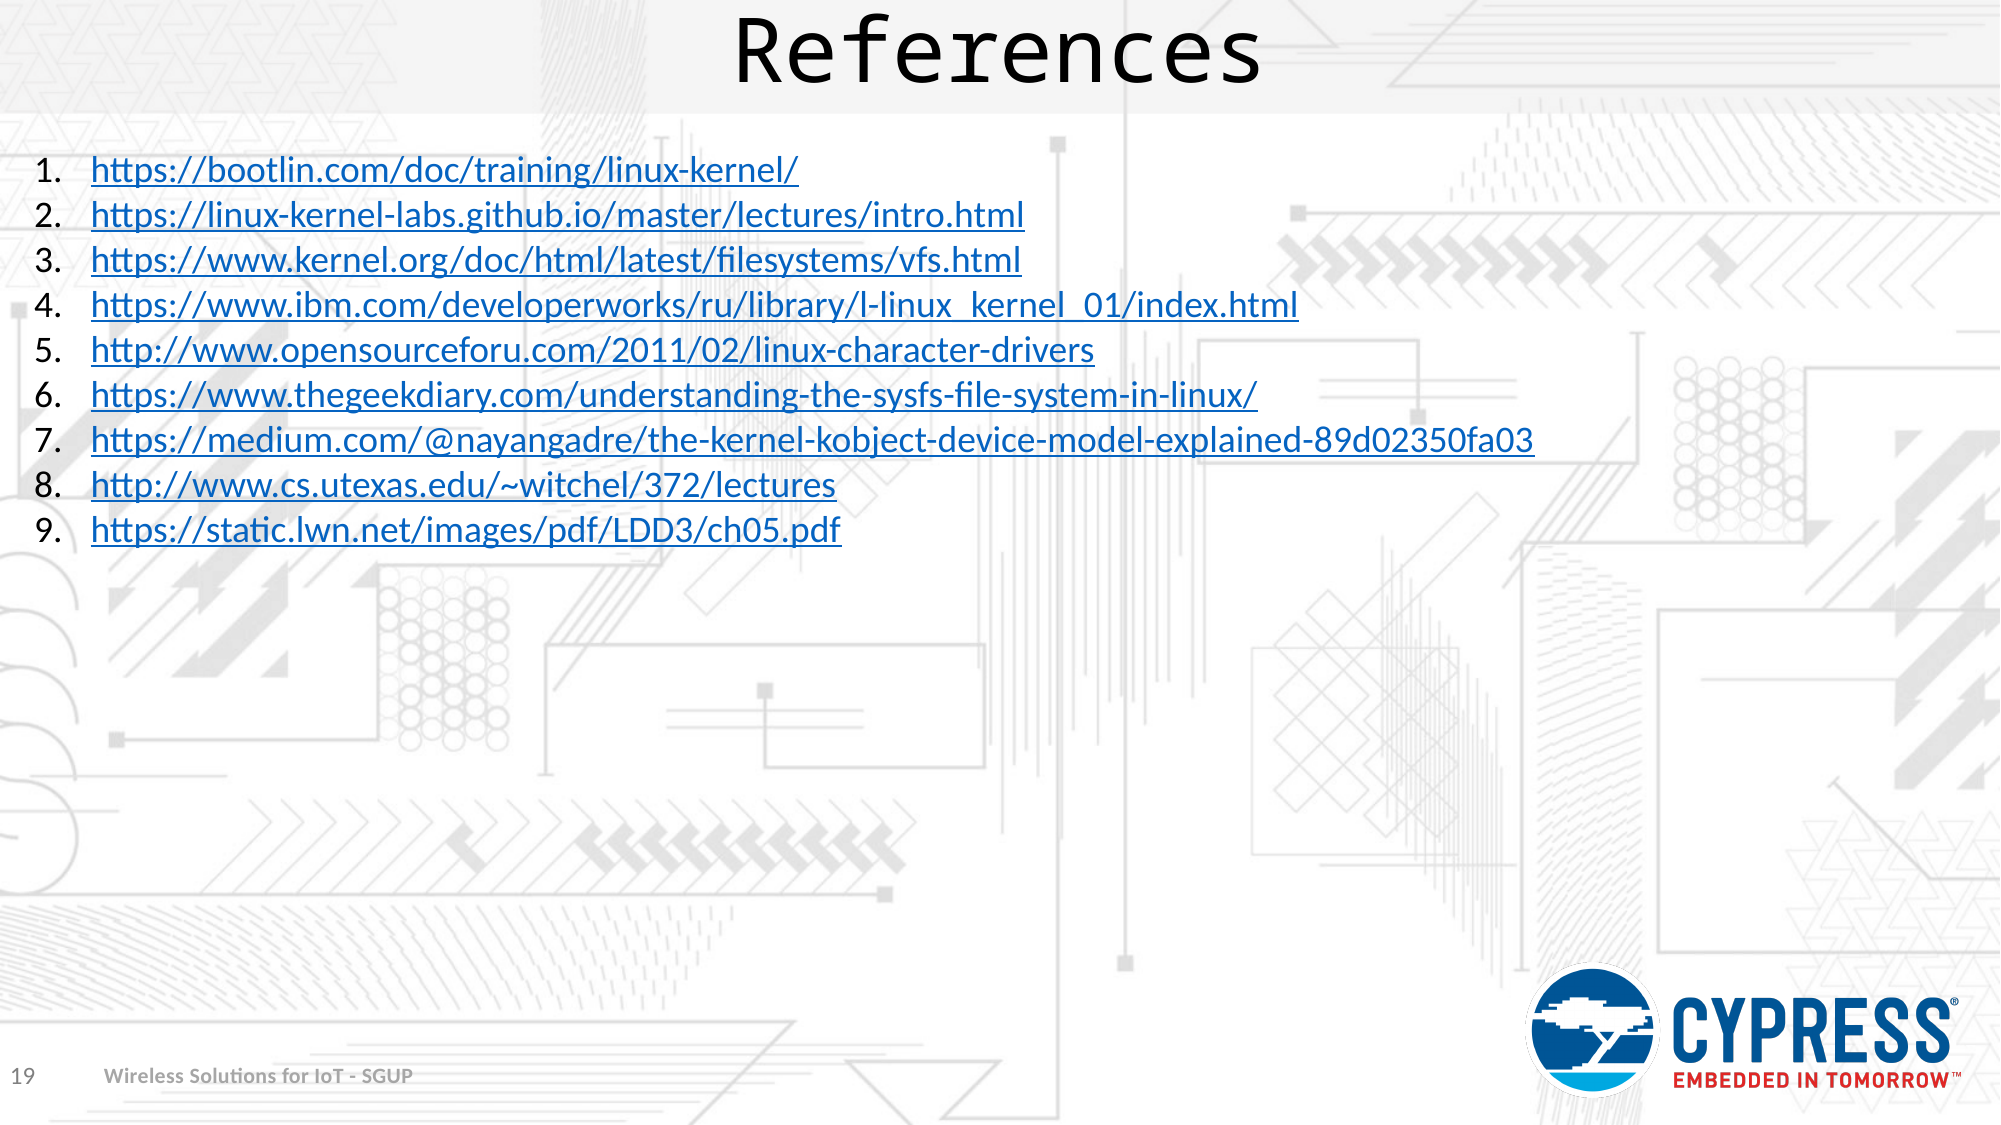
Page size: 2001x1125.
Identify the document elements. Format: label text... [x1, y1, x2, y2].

title References [0, 0, 2000, 115]
text_box https://bootlin.com/doc/training/linux-kernel/ https://linux-kernel-labs.github.io/master/lectures/intro.html https://www.kernel.org/doc/html/latest/filesystems/vfs.html https://www.ibm.com/developerworks/ru/library/l-linux_kernel_01/index.html http://www.opensourceforu.com/2011/02/linux-character-drivers https://www.thegeekdiary.com/understanding-the-sysfs-file-system-in-linux/ https://medium.com/@nayangadre/the-kernel-kobject-device-model-explained-89d02350fa03 http://www.cs.utexas.edu/~witchel/372/lectures https://static.lwn.net/images/pdf/LDD3/ch05.pdf [19, 137, 1910, 647]
picture [0, 115, 2000, 1125]
